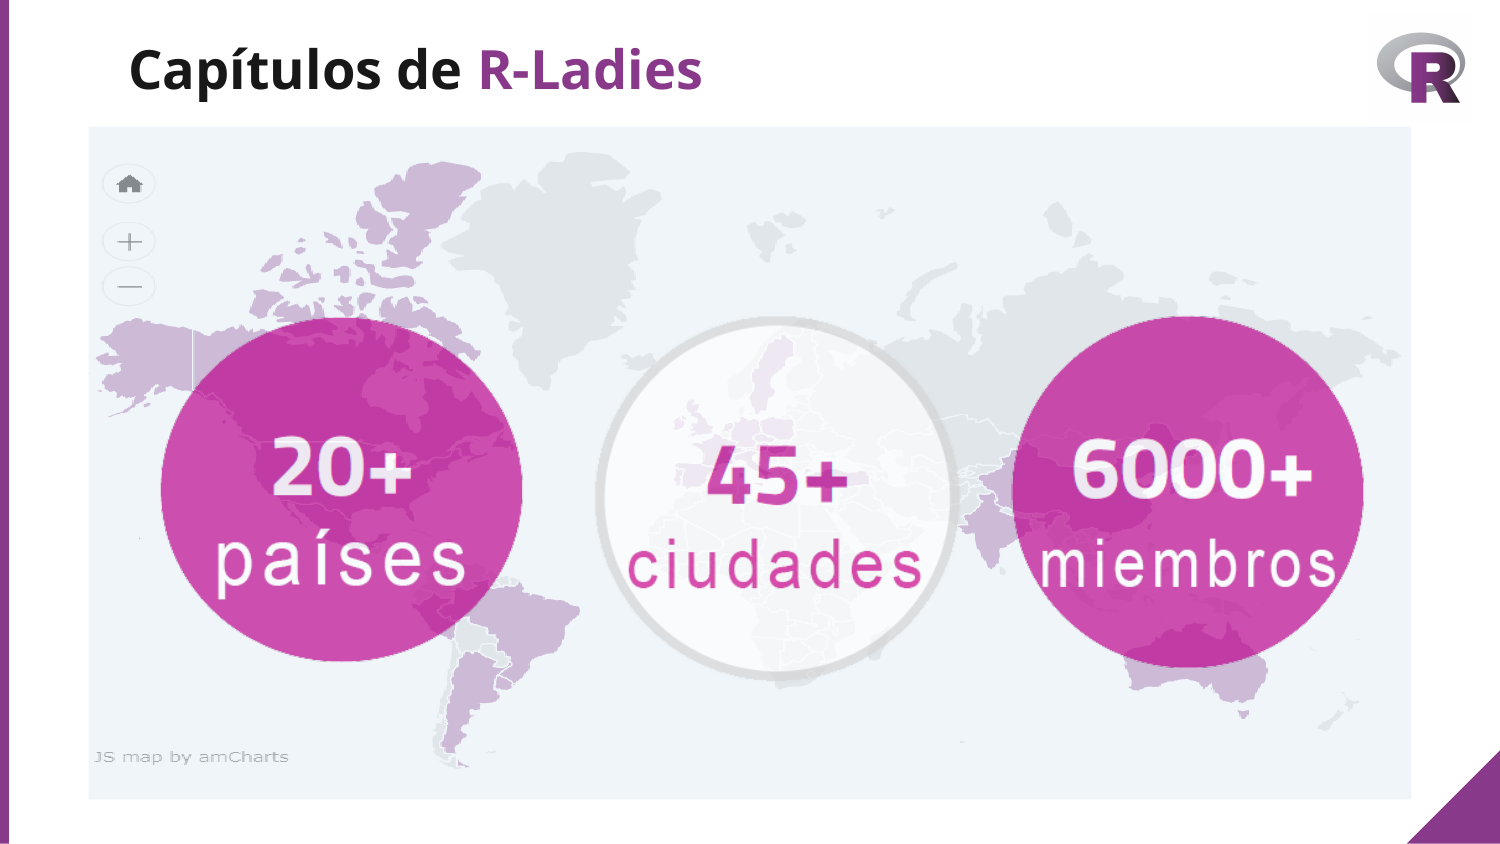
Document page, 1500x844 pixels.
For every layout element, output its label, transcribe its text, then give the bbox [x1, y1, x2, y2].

picture [1367, 14, 1475, 122]
picture [88, 126, 1412, 800]
title Capítulos de R-Ladies [113, 20, 750, 124]
